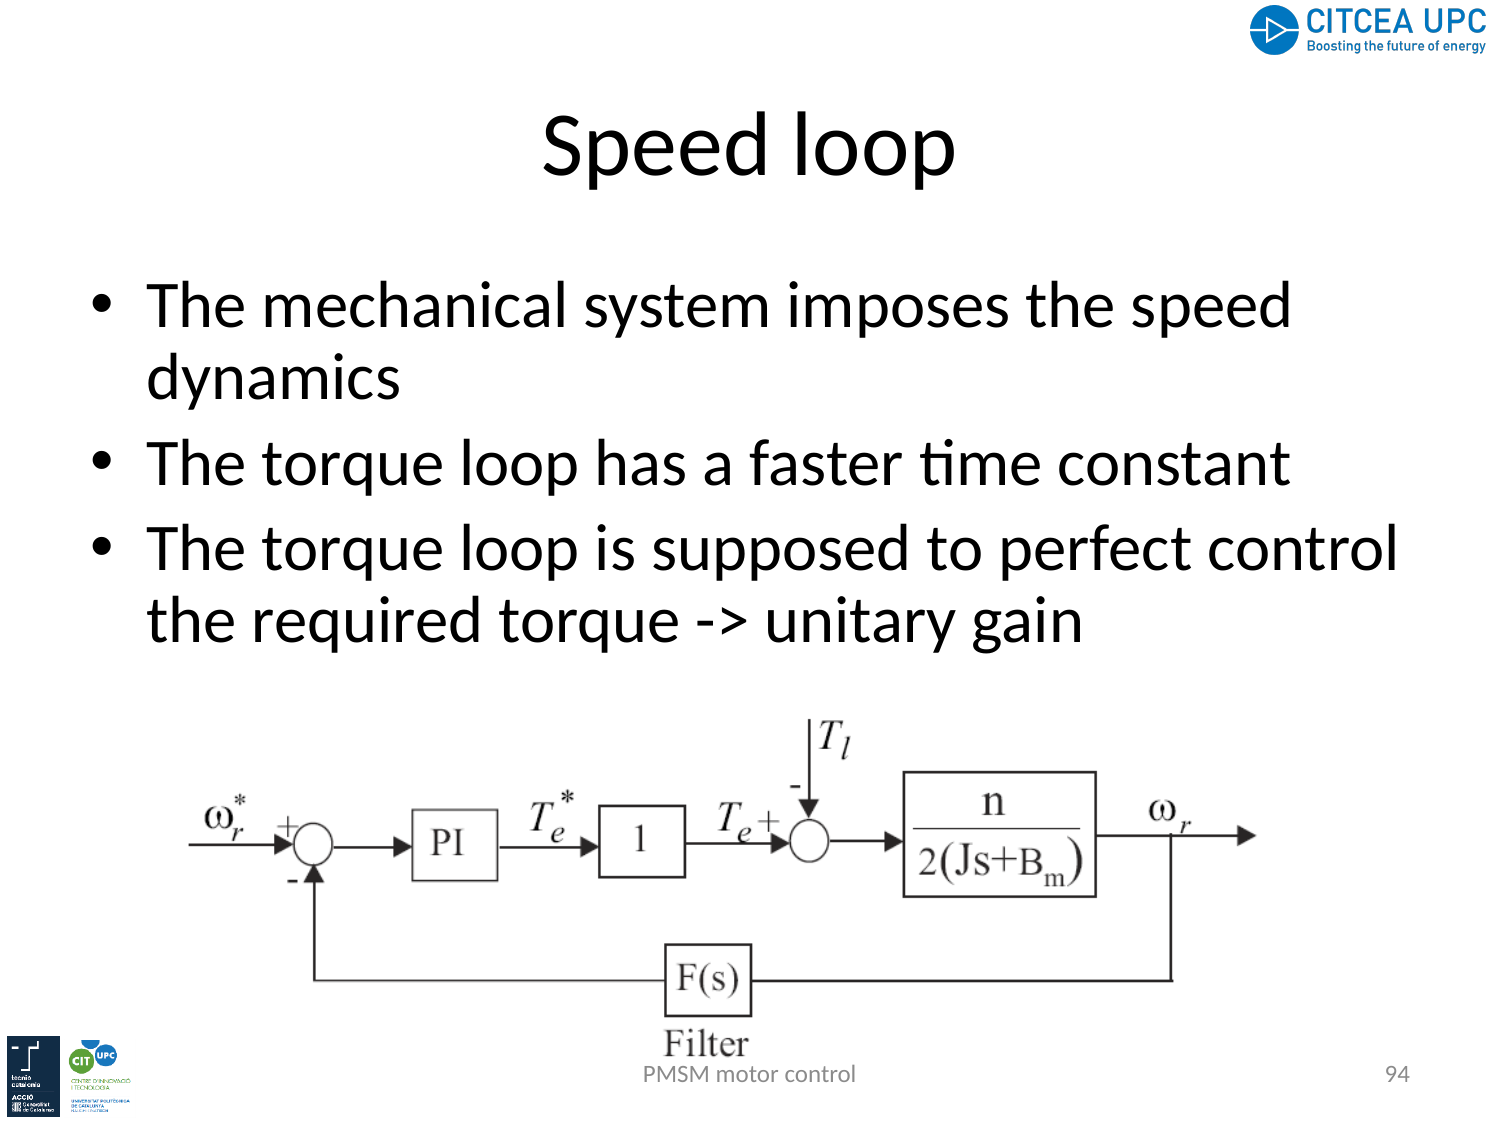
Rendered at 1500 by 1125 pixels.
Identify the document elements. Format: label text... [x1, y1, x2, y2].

slide_number 94 [1074, 1042, 1425, 1103]
title Speed loop [75, 45, 1425, 233]
picture [159, 703, 1306, 1064]
footer PMSM motor control [512, 1071, 988, 1103]
picture [64, 1039, 136, 1118]
picture [5, 1034, 61, 1118]
list The mechanical system imposes the speed dynamics The torque loop has a faster time constant The torque loop is supposed to perfect control the required torque -> unitary gain [75, 262, 1425, 1005]
picture [1250, 5, 1497, 60]
